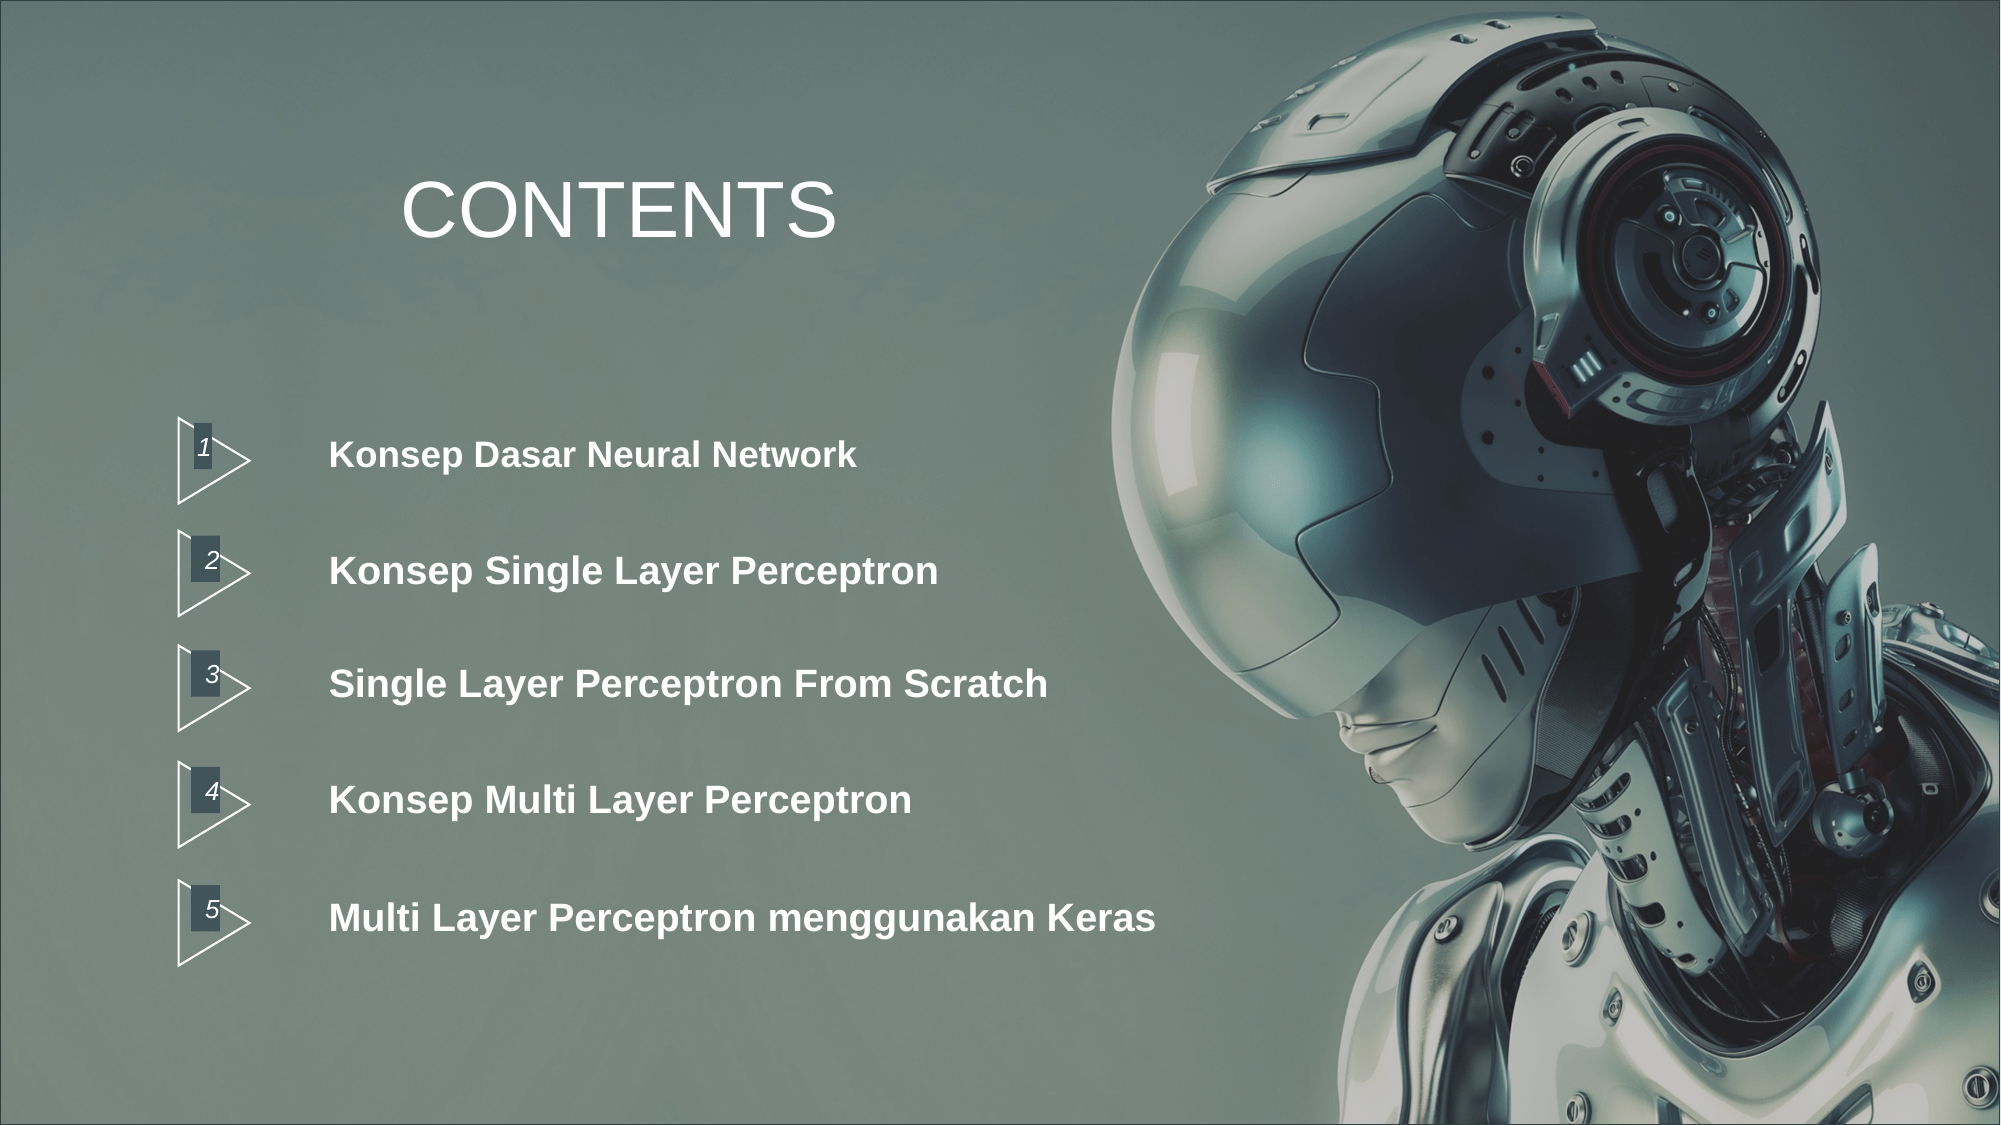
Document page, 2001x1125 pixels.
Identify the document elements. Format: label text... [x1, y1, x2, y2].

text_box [178, 418, 250, 504]
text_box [178, 761, 250, 848]
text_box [178, 880, 250, 966]
text_box [1085, 650, 1244, 732]
text_box Single Layer Perceptron From Scratch [314, 650, 1085, 732]
text_box CONTENTS [385, 121, 855, 290]
text_box Konsep Multi Layer Perceptron [313, 766, 961, 848]
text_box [178, 645, 250, 731]
text_box Konsep Single Layer Perceptron [314, 537, 1085, 619]
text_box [178, 530, 250, 616]
text_box Multi Layer Perceptron menggunakan Keras [313, 884, 1321, 966]
text_box Konsep Dasar Neural Network [313, 422, 926, 504]
